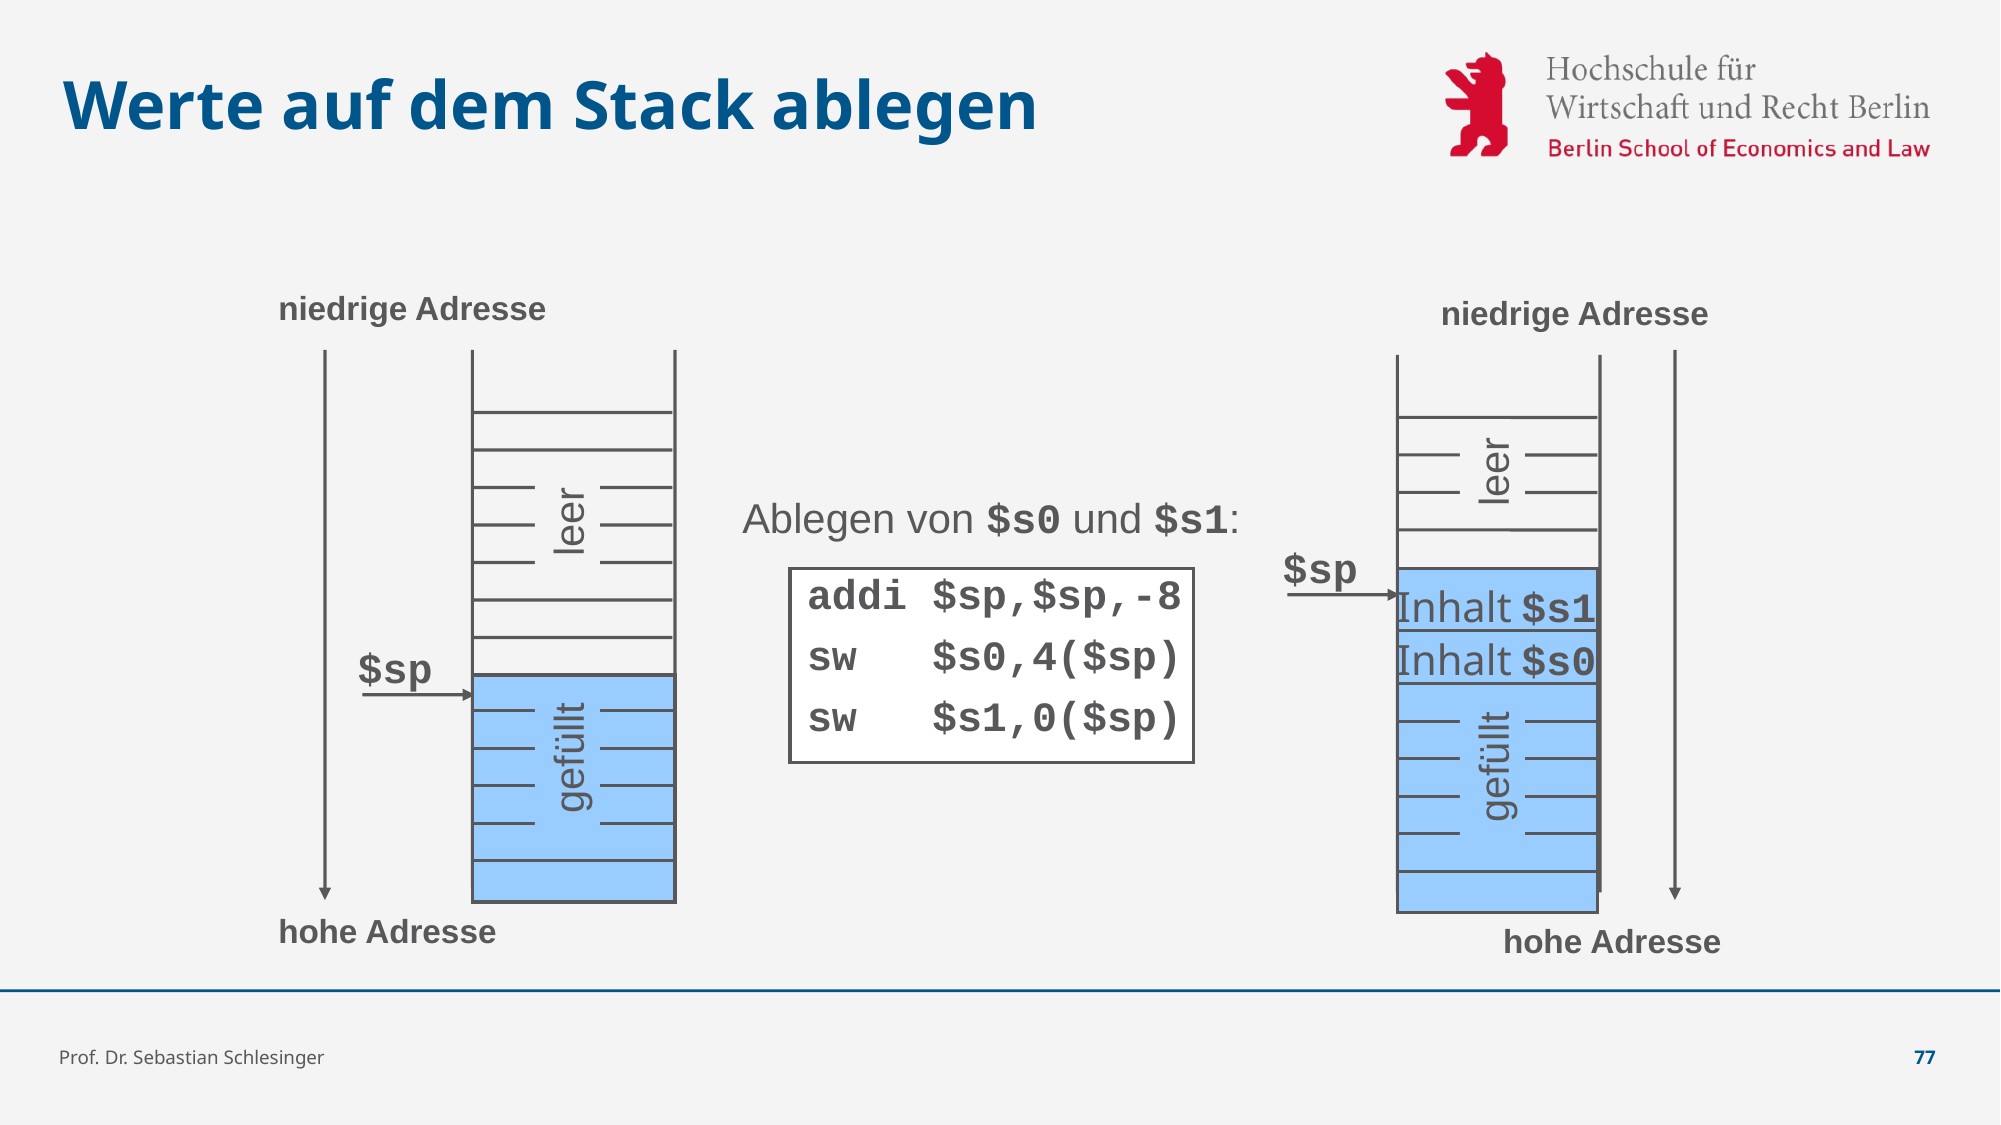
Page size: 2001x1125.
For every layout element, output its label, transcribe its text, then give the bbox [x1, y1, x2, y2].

text_box leer [534, 471, 600, 572]
text_box [472, 748, 534, 785]
slide_number 77 [1805, 1012, 1941, 1072]
text_box [1397, 796, 1459, 833]
text_box [318, 349, 332, 901]
text_box $sp [342, 634, 448, 700]
list [59, 212, 1941, 943]
text_box [1397, 568, 1598, 573]
text_box gefüllt [1459, 696, 1525, 839]
text_box [1525, 721, 1598, 758]
footer Prof. Dr. Sebastian Schlesinger [58, 1012, 1440, 1072]
text_box [1525, 796, 1598, 833]
text_box [448, 688, 472, 701]
text_box [600, 785, 675, 823]
text_box $sp [1267, 534, 1373, 600]
title Werte auf dem Stack ablegen [63, 56, 1314, 151]
text_box [472, 823, 675, 860]
text_box [1668, 349, 1682, 901]
text_box [472, 675, 675, 710]
text_box [1397, 833, 1598, 871]
text_box [600, 710, 675, 748]
text_box hohe Adresse [263, 902, 513, 958]
text_box leer [1459, 421, 1525, 522]
text_box hohe Adresse [1487, 912, 1737, 968]
text_box [472, 710, 534, 748]
text_box [1397, 721, 1459, 758]
text_box [472, 785, 534, 823]
text_box [1525, 758, 1598, 796]
picture [1434, 49, 1937, 165]
text_box [1397, 758, 1459, 796]
text_box [472, 860, 675, 903]
text_box niedrige Adresse [263, 280, 563, 335]
text_box [1397, 683, 1598, 721]
text_box Ablegen von $s0 und $s1: [727, 484, 1256, 550]
text_box [1397, 871, 1598, 913]
text_box [600, 748, 675, 785]
text_box niedrige Adresse [1425, 285, 1725, 340]
text_box gefüllt [534, 687, 600, 829]
text_box Inhalt $s1 [1381, 573, 1612, 639]
